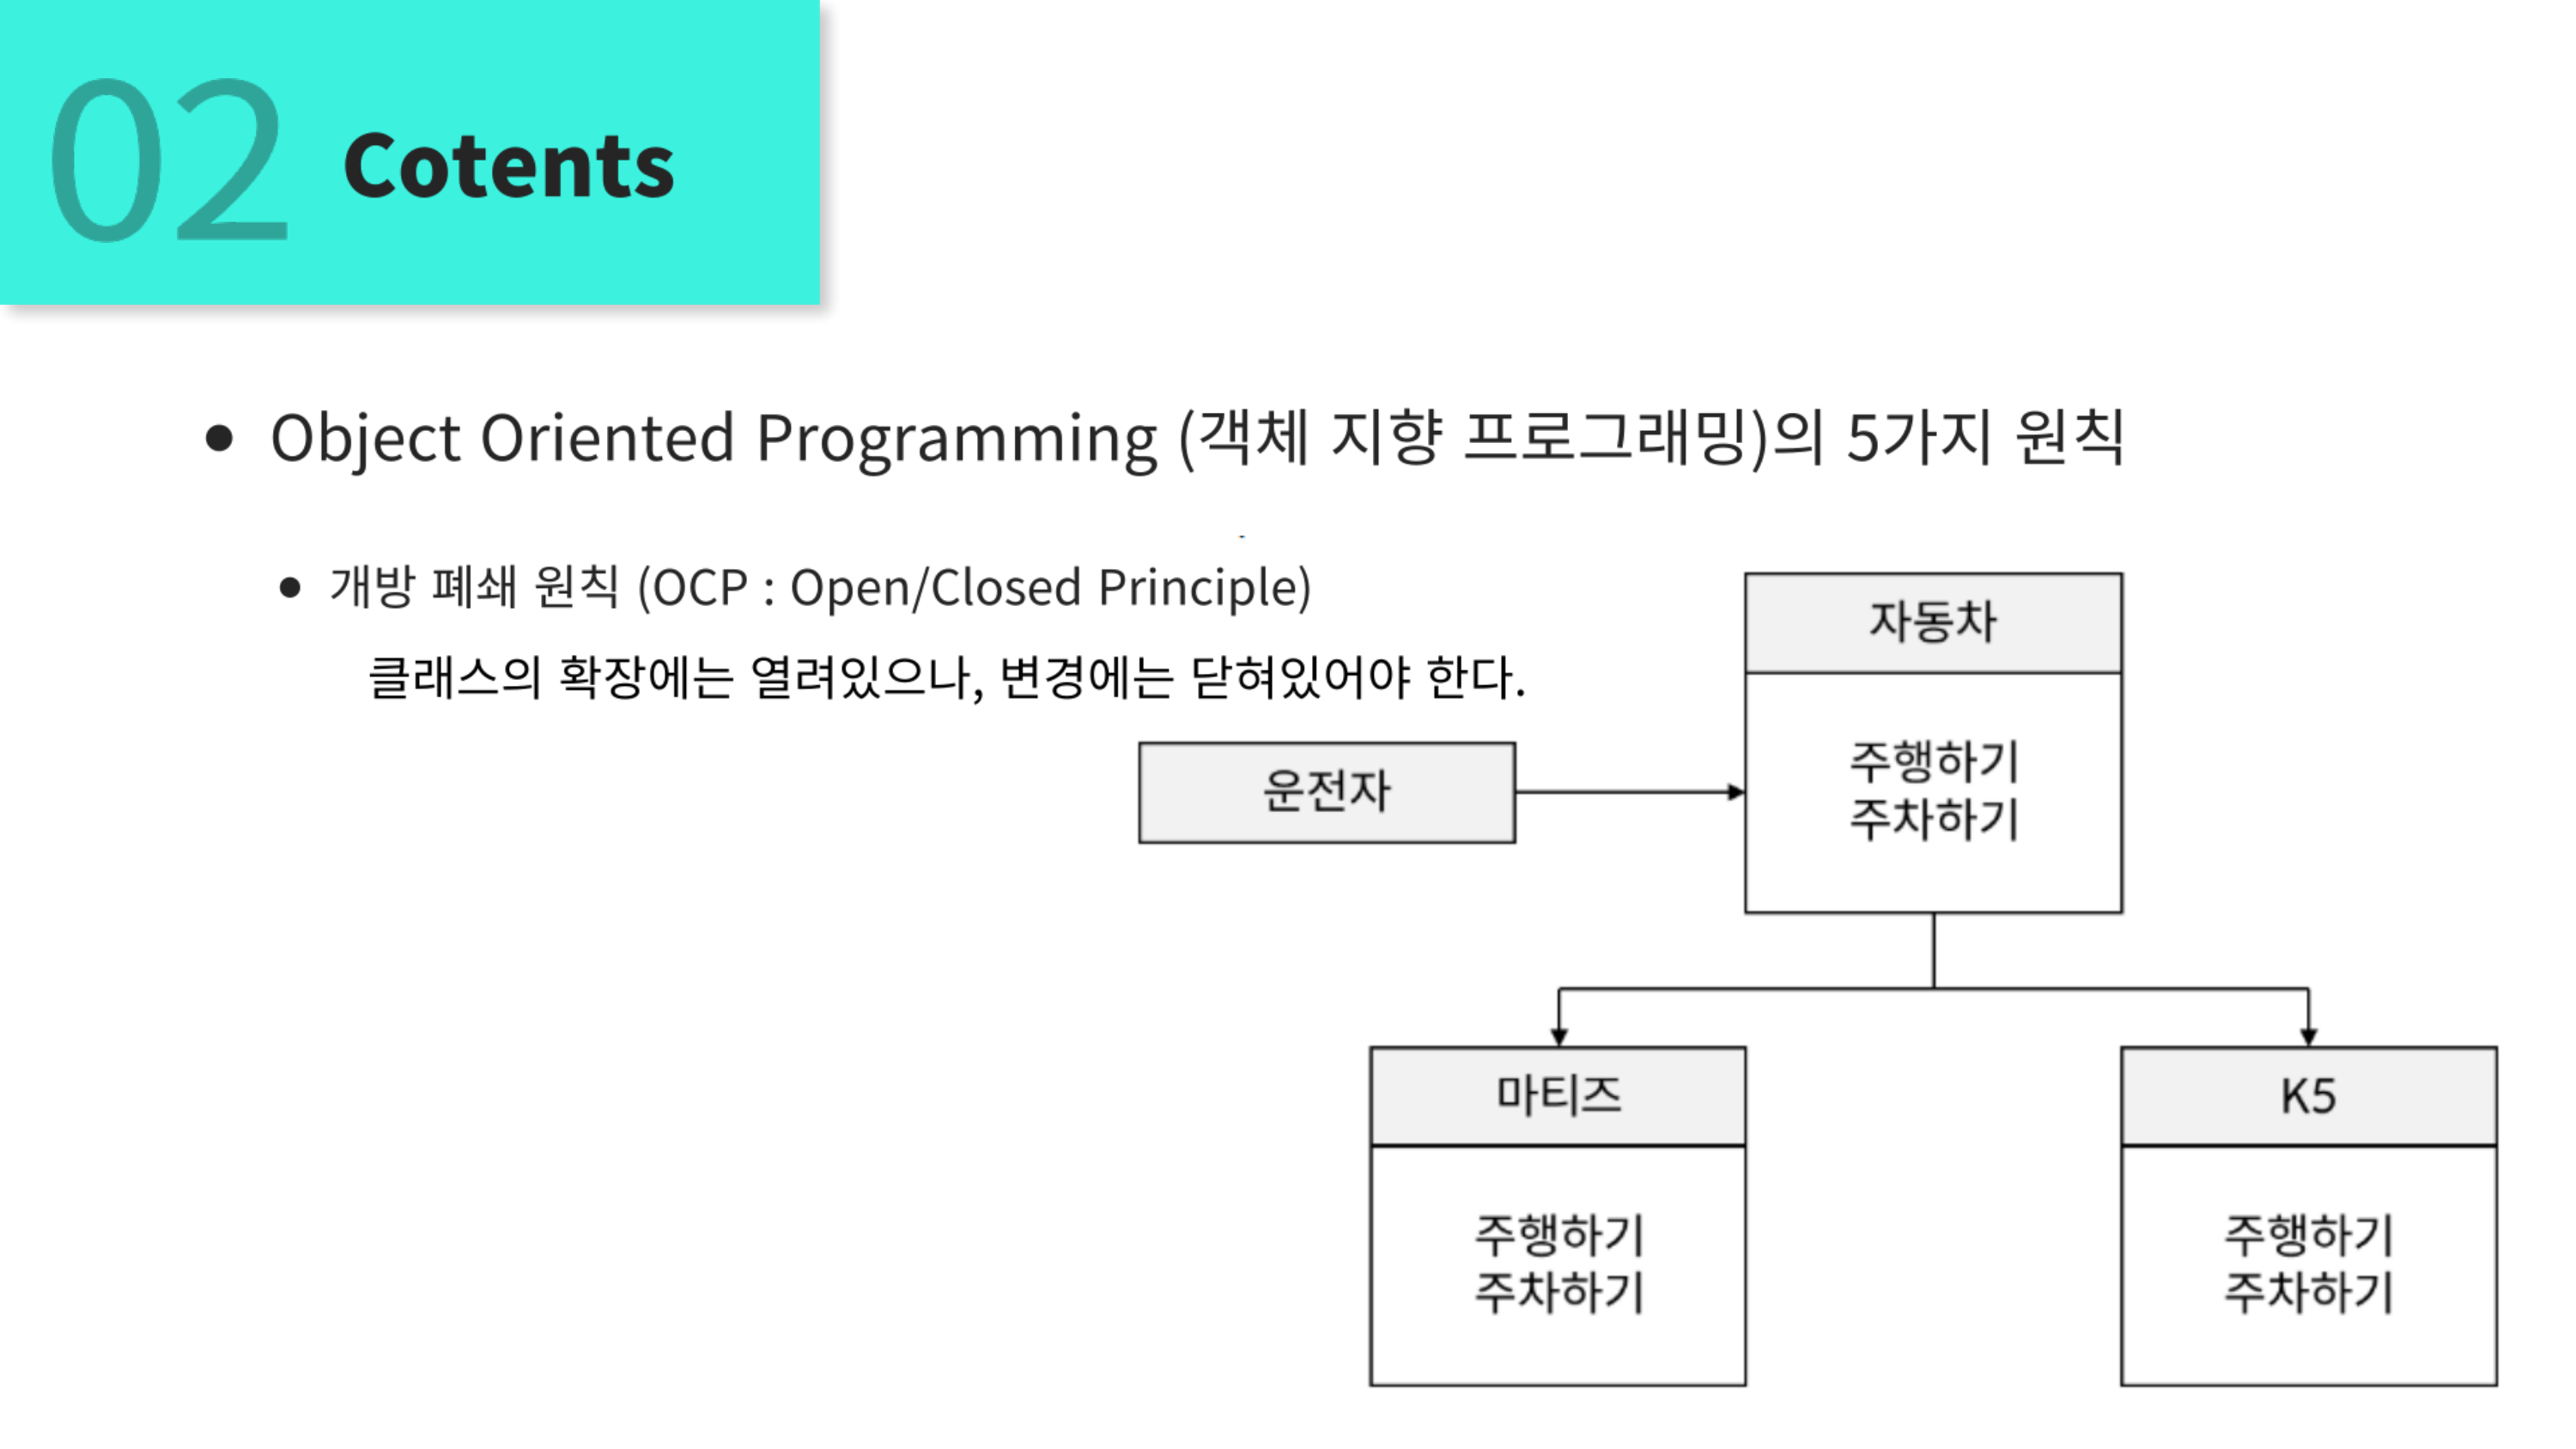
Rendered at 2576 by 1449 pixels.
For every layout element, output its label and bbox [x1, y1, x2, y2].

text_box [529, 0, 820, 305]
picture [0, 0, 2193, 756]
text_box [1019, 536, 2520, 1433]
